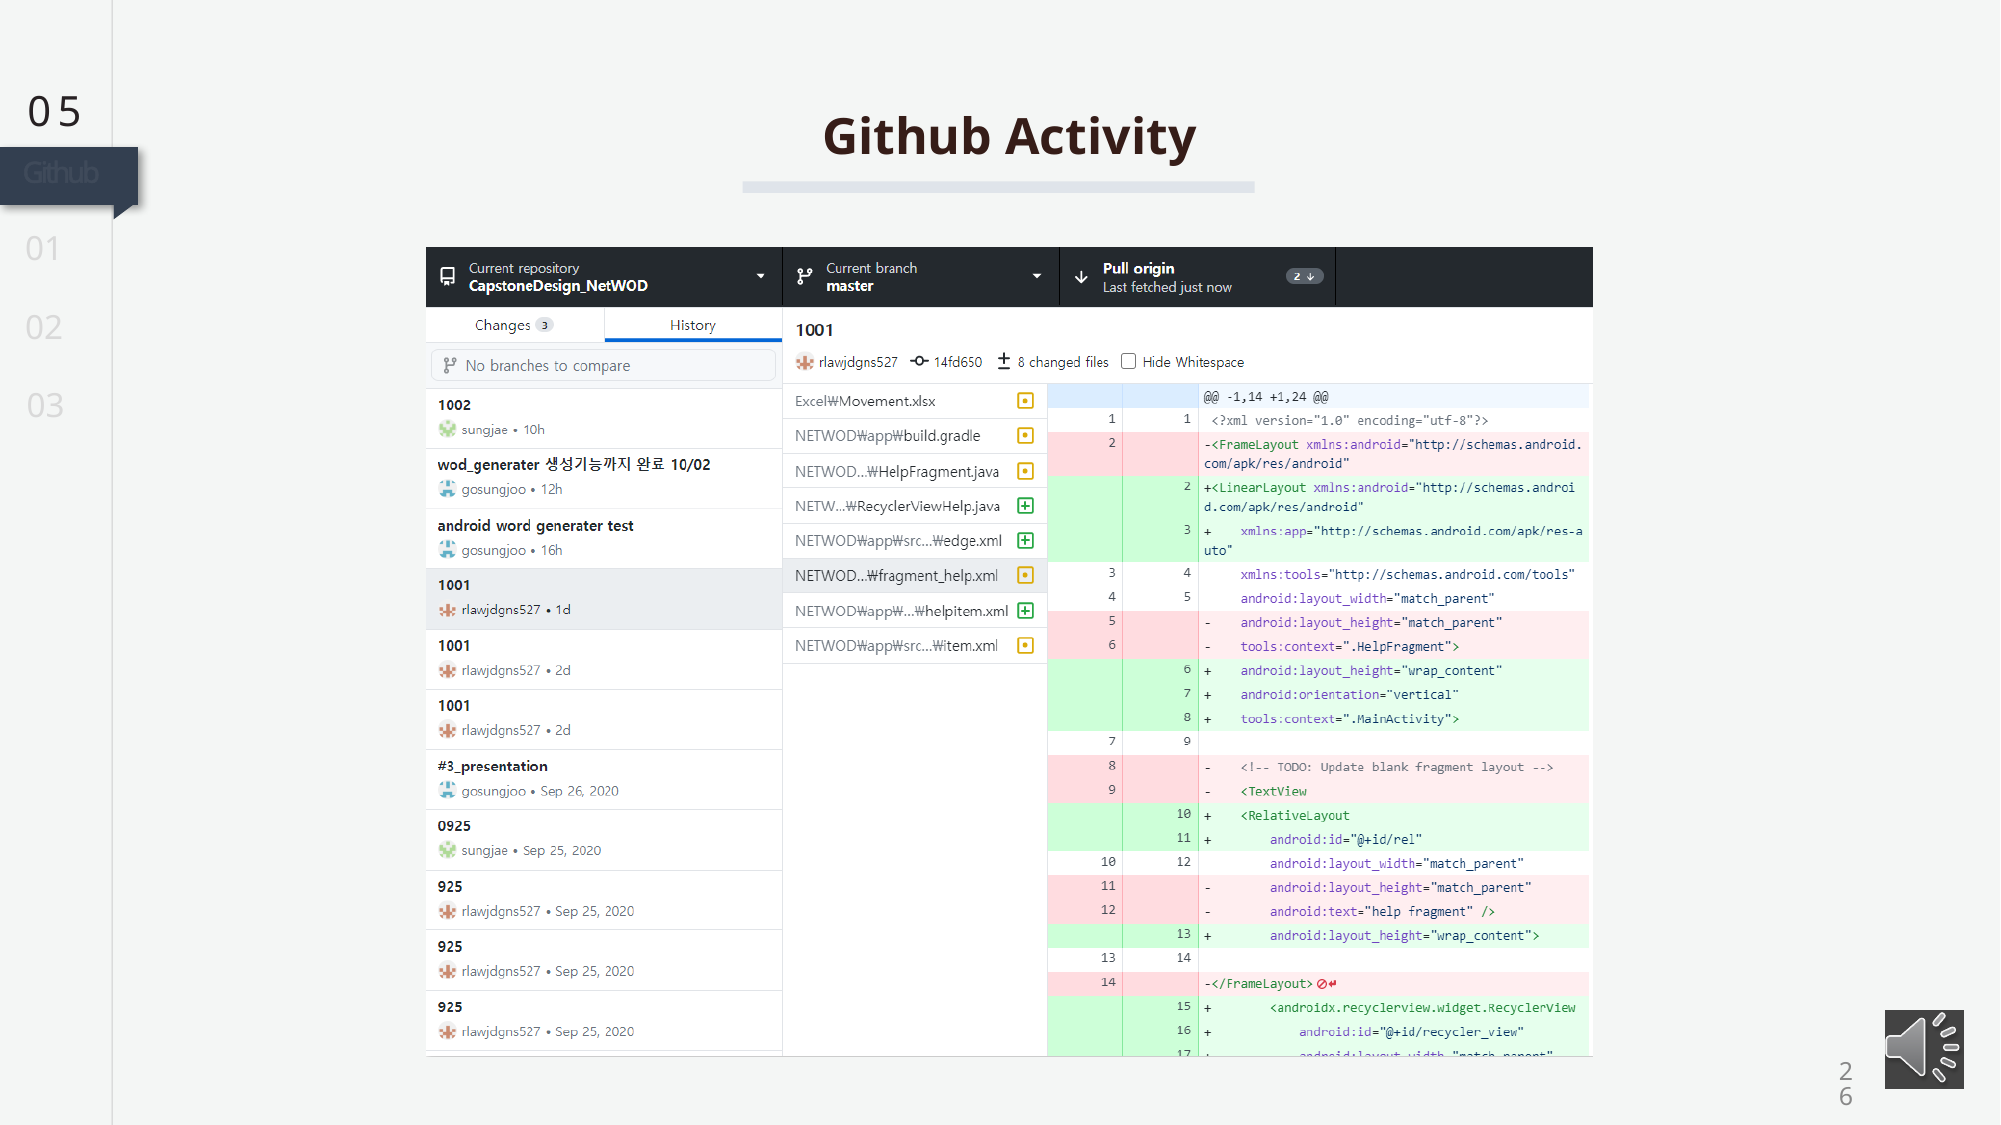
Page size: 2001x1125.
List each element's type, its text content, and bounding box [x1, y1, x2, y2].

text_box 03 [19, 376, 93, 432]
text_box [0, 147, 138, 218]
picture [1884, 1009, 1965, 1090]
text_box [742, 97, 1255, 194]
text_box 05 [0, 77, 418, 143]
text_box 02 [17, 298, 92, 354]
text_box Github [0, 146, 452, 196]
slide_number 26 [1831, 1050, 1864, 1096]
text_box 01 [17, 219, 92, 275]
picture [426, 247, 1593, 1057]
